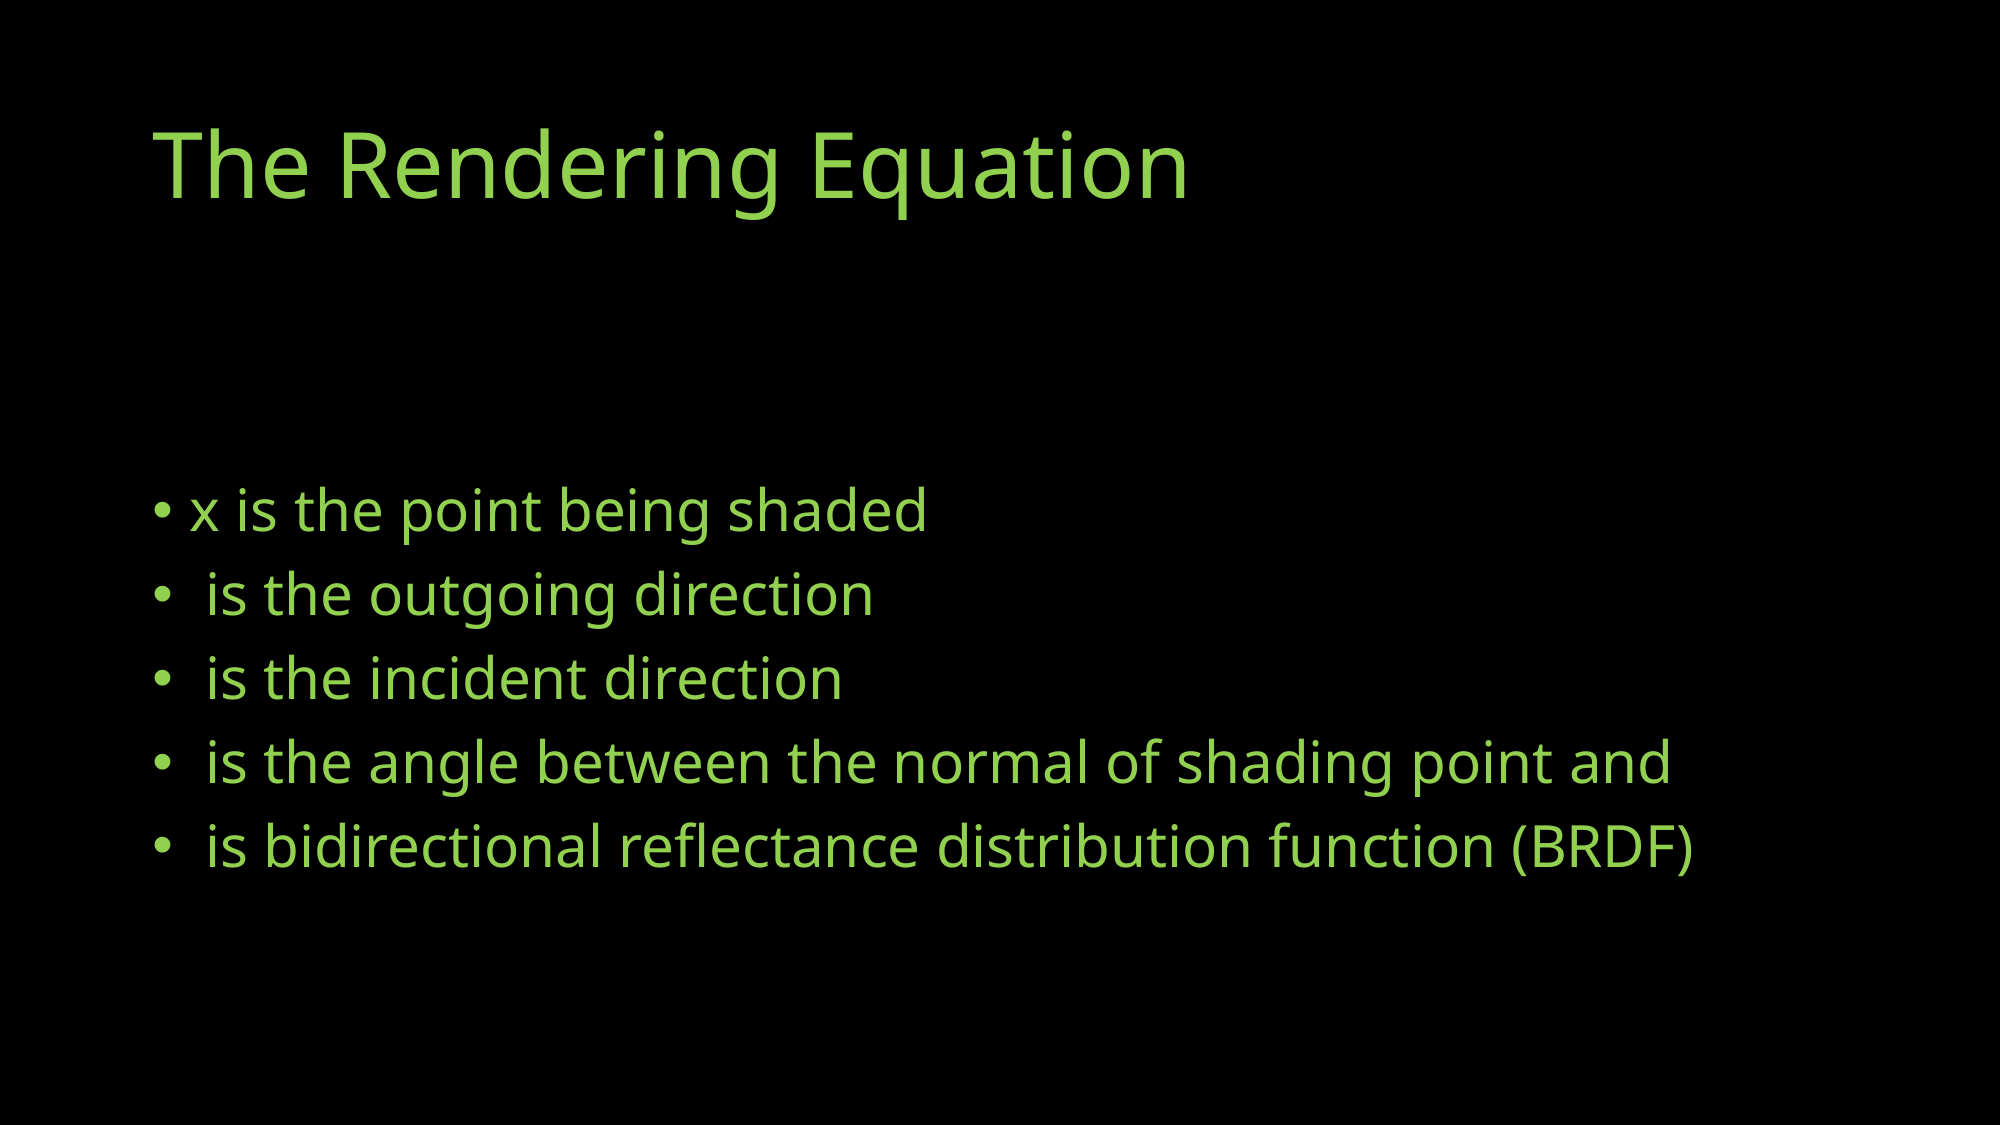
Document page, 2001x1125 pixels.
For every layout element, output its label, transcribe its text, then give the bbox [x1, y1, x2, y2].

title The Rendering Equation [137, 59, 1863, 278]
